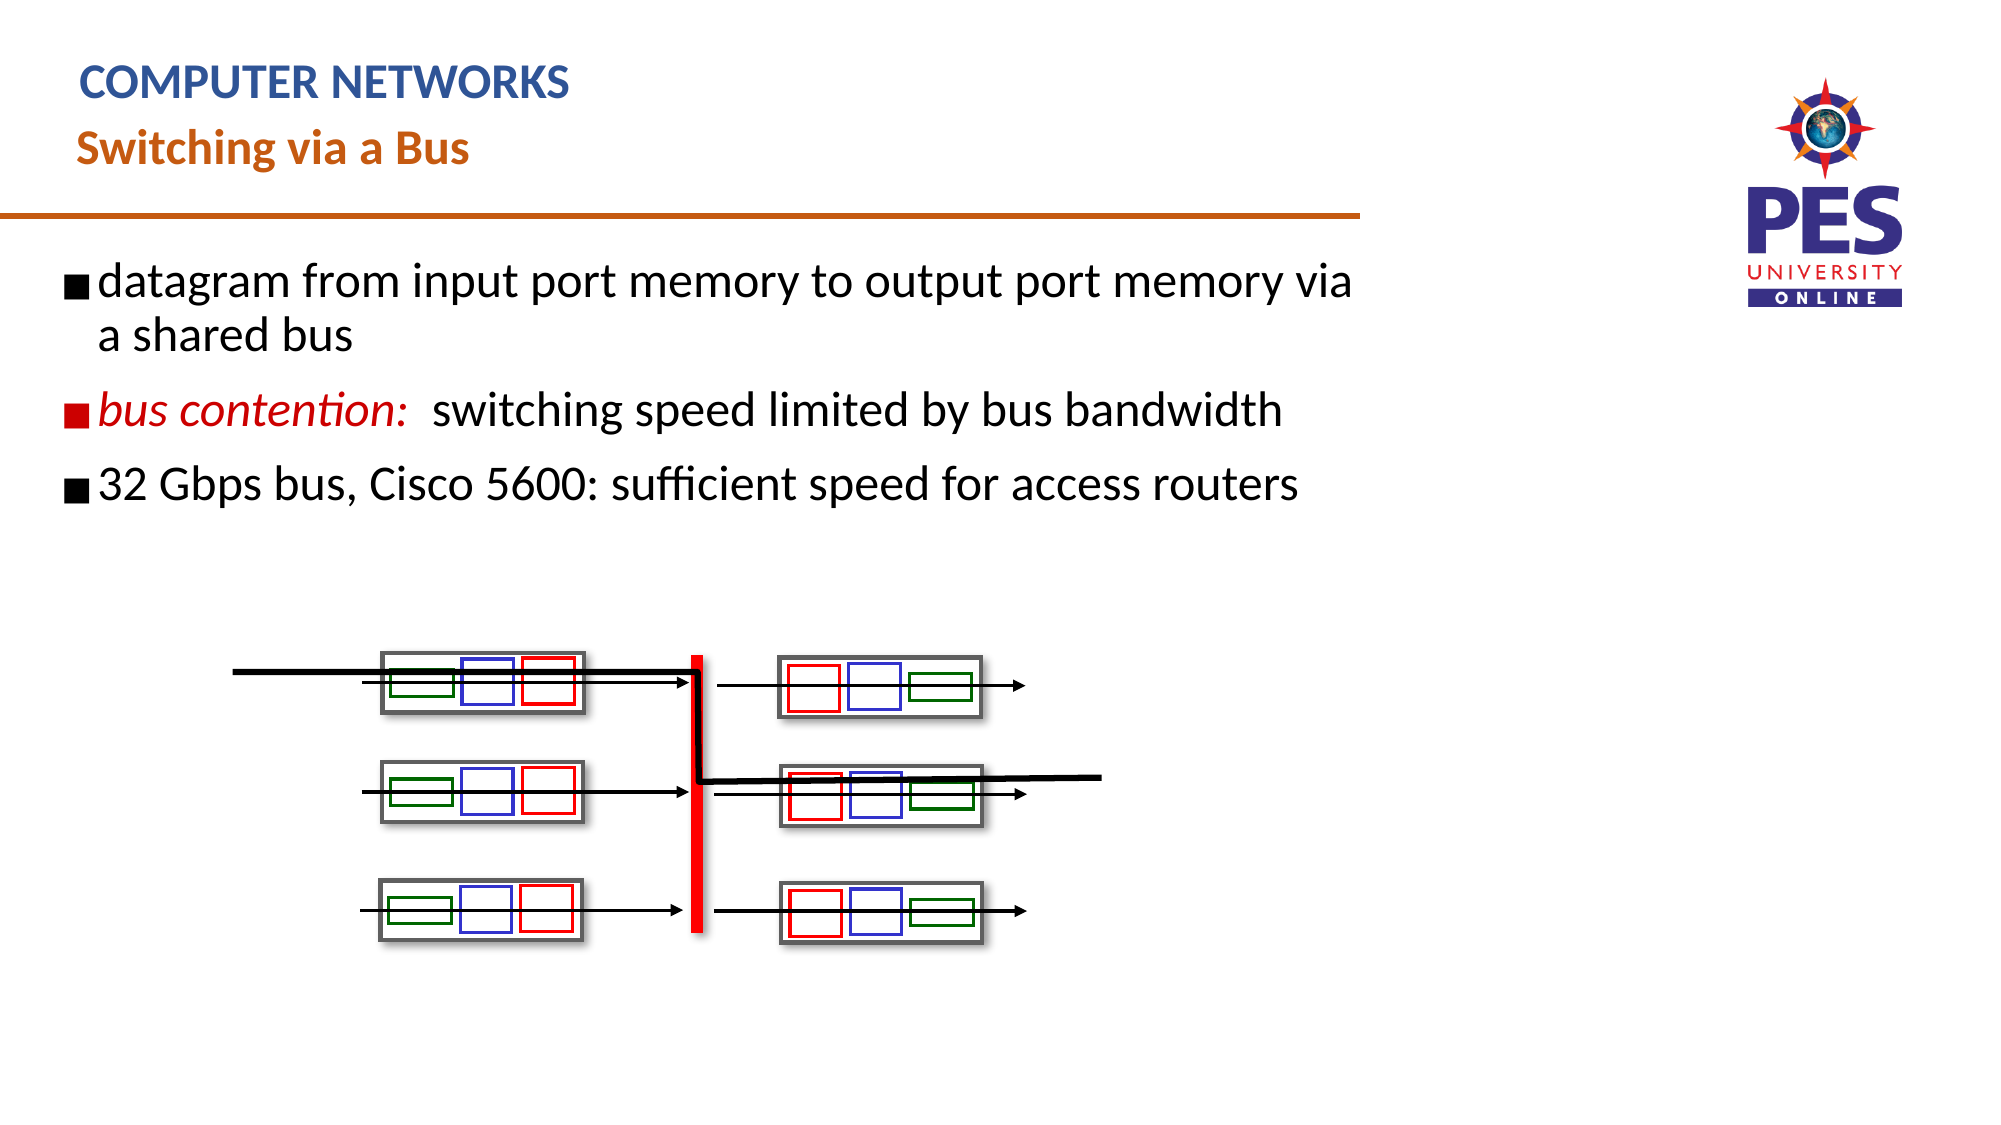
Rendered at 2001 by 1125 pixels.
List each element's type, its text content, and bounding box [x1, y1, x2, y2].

list datagram from input port memory to output port memory via a shared bus bus contention: switching speed limited by bus bandwidth 32 Gbps bus, Cisco 5600: sufficient speed for access routers [44, 246, 1383, 653]
text_box COMPUTER NETWORKS [64, 41, 1295, 106]
text_box Switching via a Bus [60, 106, 1374, 182]
picture [1748, 76, 1902, 307]
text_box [232, 652, 1102, 943]
